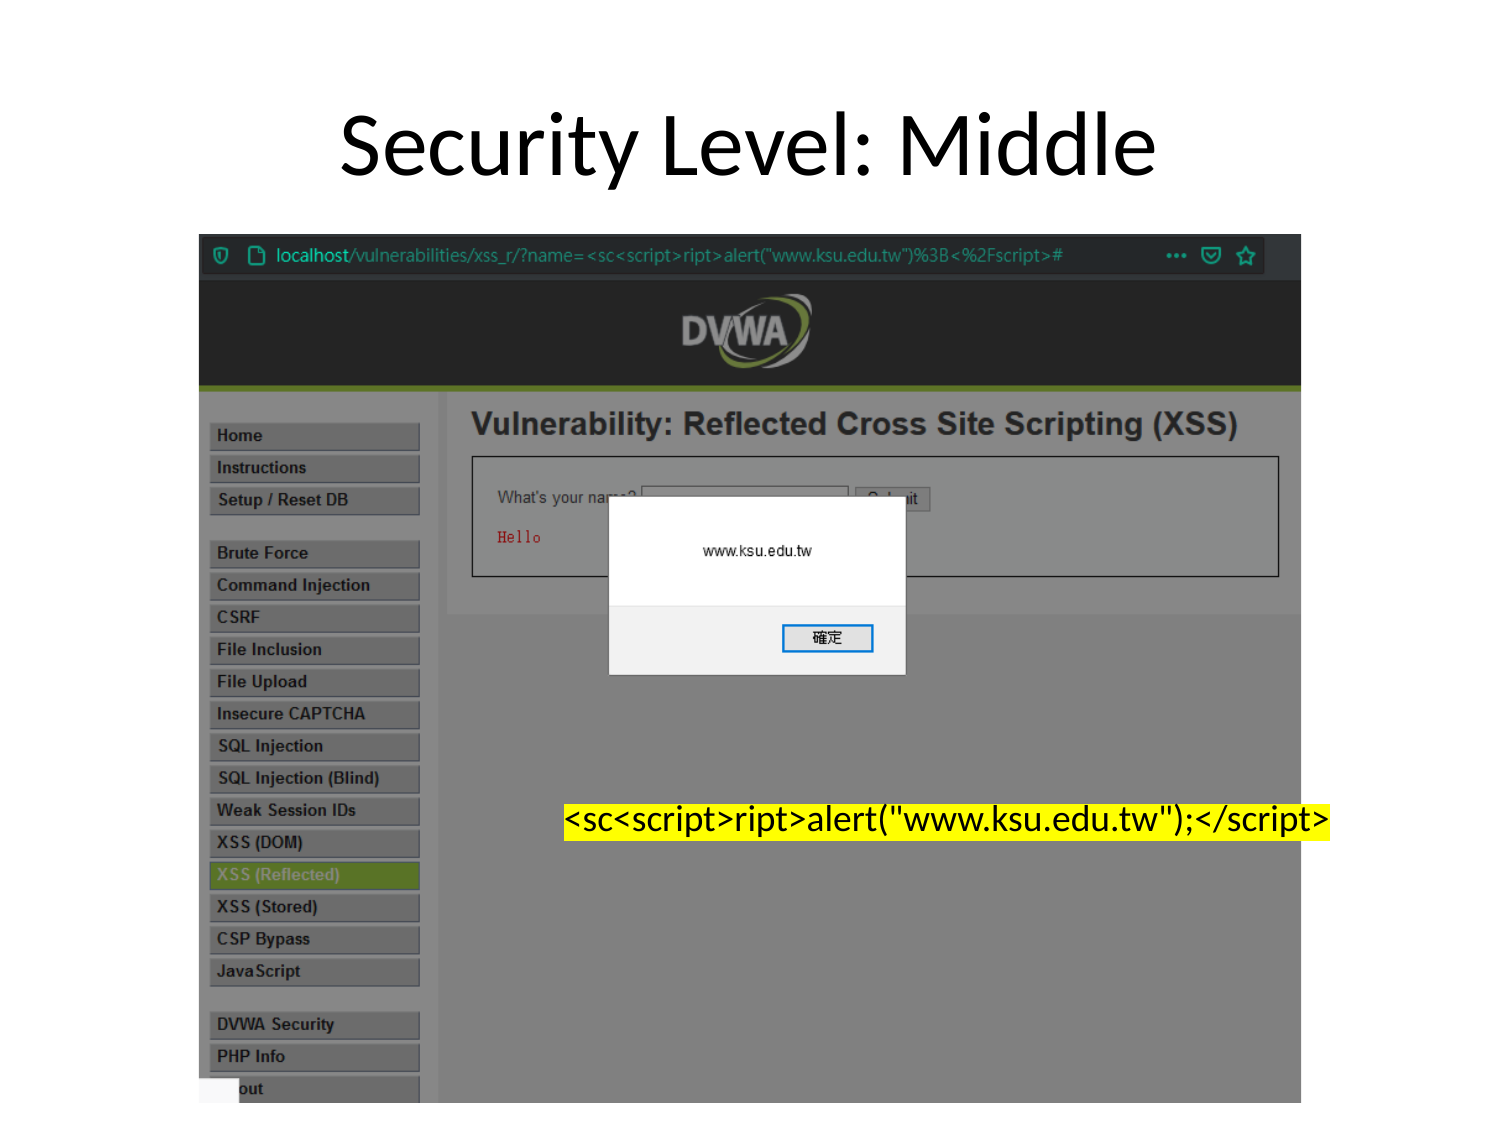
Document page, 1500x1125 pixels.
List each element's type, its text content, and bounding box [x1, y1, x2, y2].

title Security Level: Middle [75, 45, 1425, 233]
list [198, 234, 1302, 1103]
text_box <sc<script>ript>alert("www.ksu.edu.tw");</script> [1306, 786, 1376, 847]
